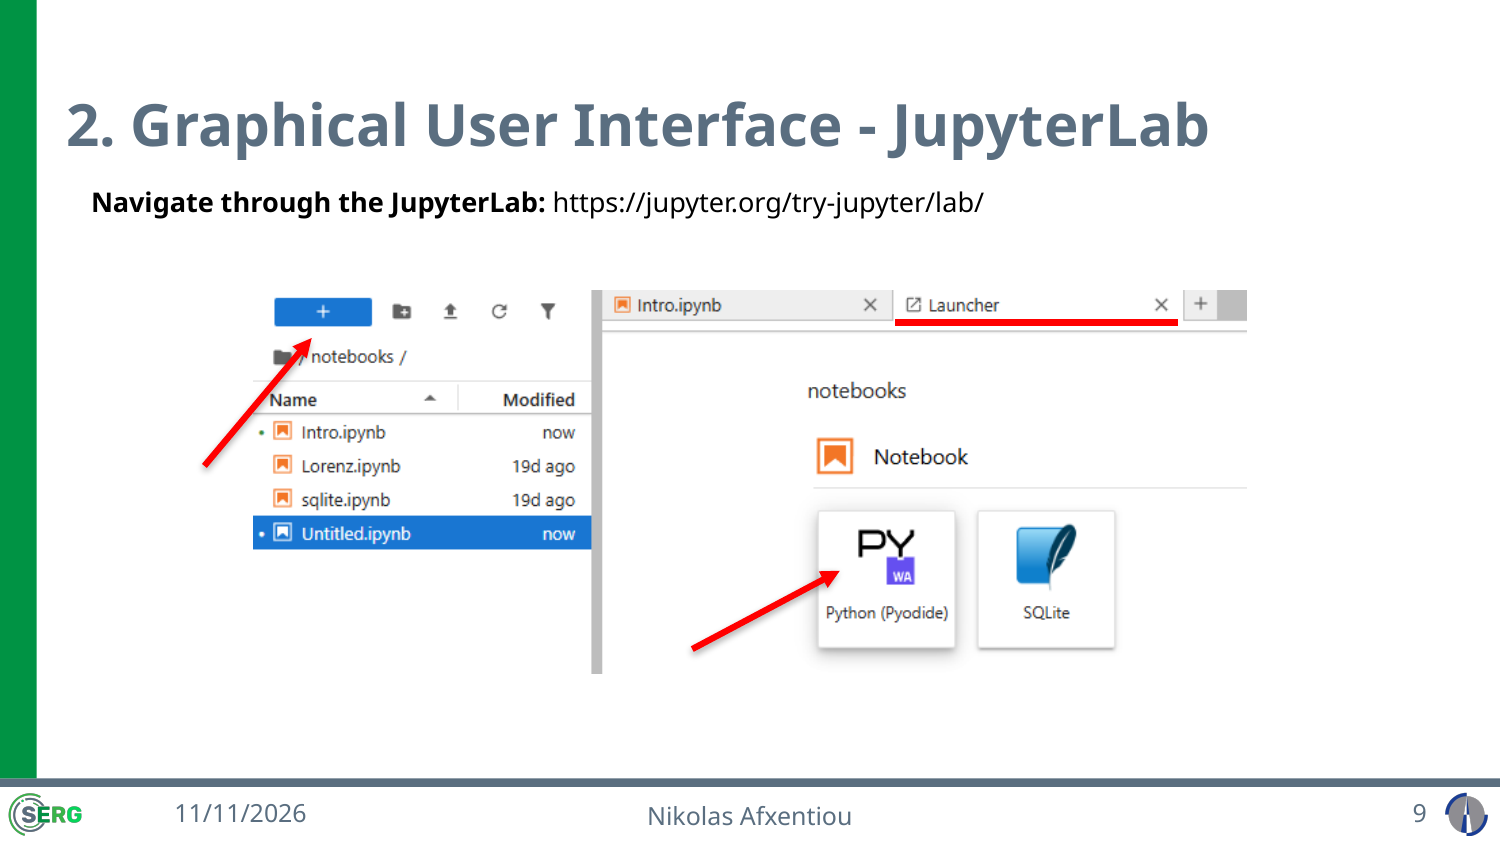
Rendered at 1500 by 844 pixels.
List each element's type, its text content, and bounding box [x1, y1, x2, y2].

title 2. Graphical User Interface - JupyterLab [51, 72, 1449, 167]
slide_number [159, 791, 497, 837]
picture [1444, 792, 1495, 837]
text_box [691, 570, 841, 650]
picture [253, 289, 1247, 675]
list Navigate through the JupyterLab: https://jupyter.org/try-jupyter/lab/ [51, 153, 1121, 232]
slide_number 9 [1104, 791, 1442, 837]
picture [5, 792, 85, 837]
footer Nikolas Afxentiou [496, 792, 1004, 838]
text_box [204, 337, 312, 467]
